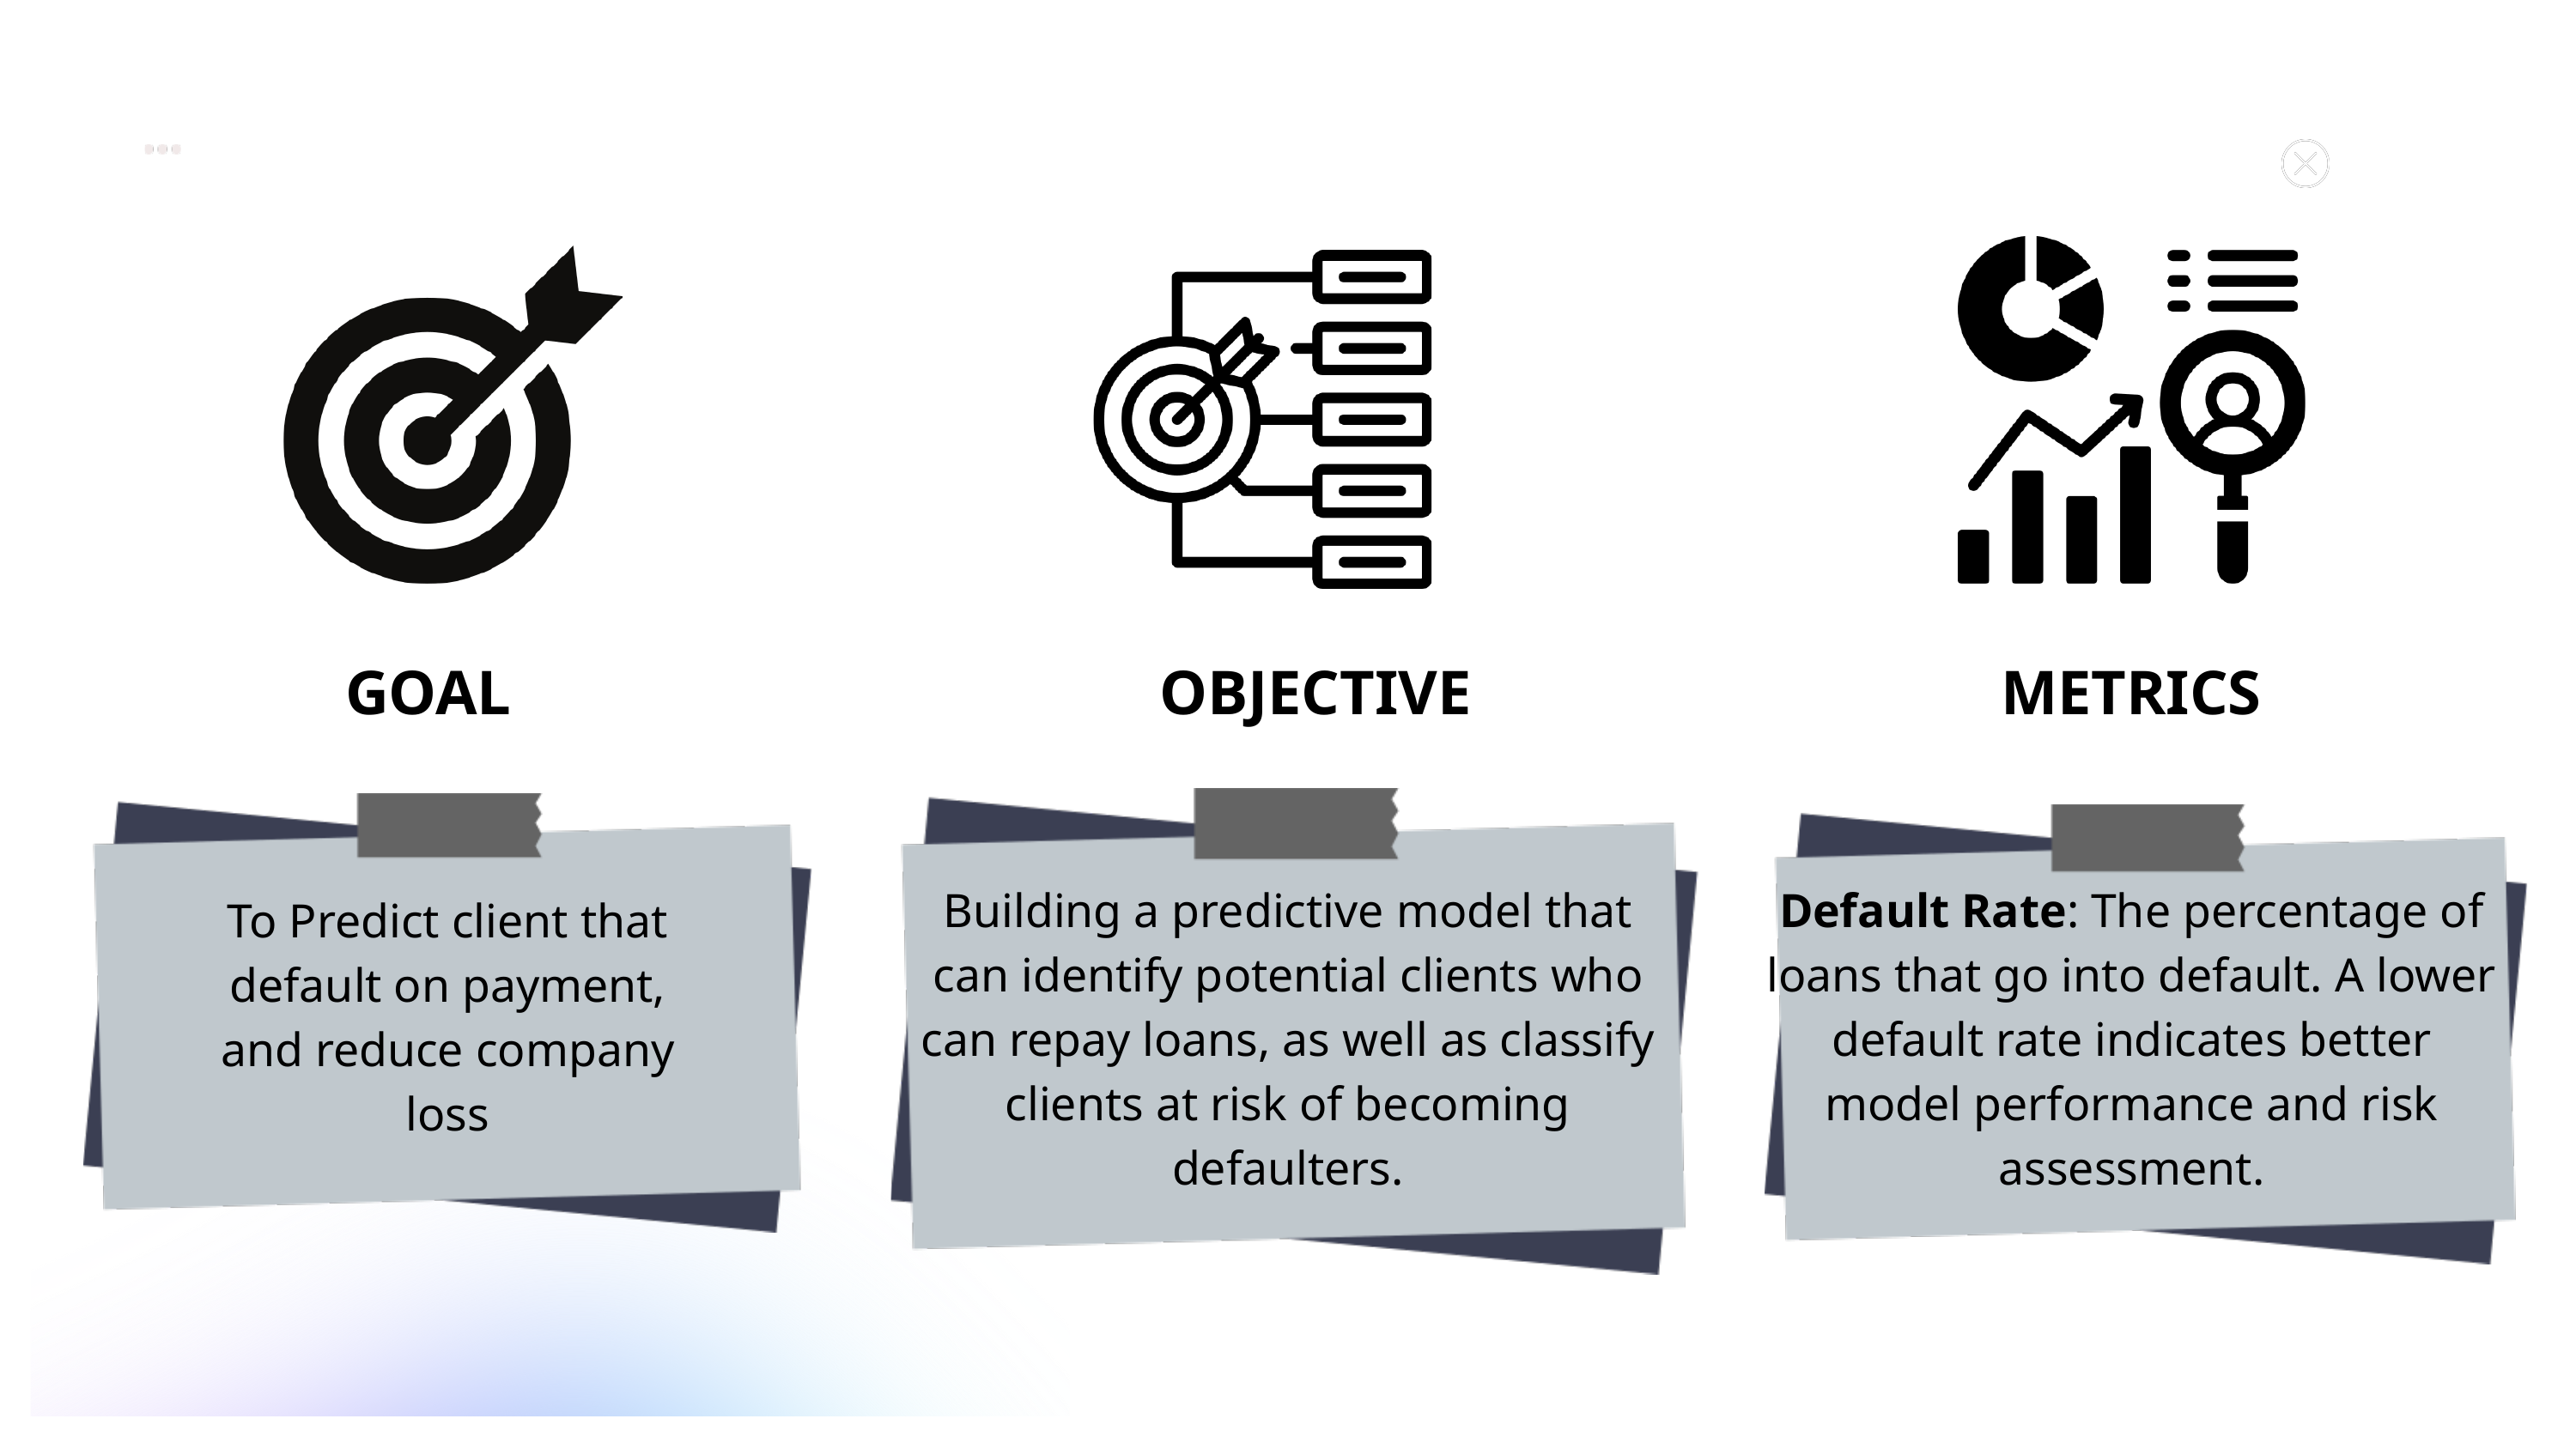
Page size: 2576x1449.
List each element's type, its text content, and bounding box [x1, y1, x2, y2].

text_box [1765, 804, 2528, 1264]
text_box Building a predictive model that can identify potential clients who can repay loans, as well as classify clients at risk of becoming defaulters. [907, 871, 1669, 1195]
text_box GOAL [341, 642, 516, 727]
text_box [1957, 236, 2306, 584]
text_box Default Rate: The percentage of loans that go into default. A lower default rate indicates better model performance and risk assessment. [1765, 871, 2499, 1195]
text_box [2281, 139, 2330, 188]
text_box [1093, 250, 1432, 589]
text_box [83, 793, 812, 1233]
text_box METRICS [1992, 642, 2271, 727]
text_box To Predict client that default on payment, and reduce company loss [204, 882, 691, 1141]
text_box [890, 788, 1698, 1276]
text_box [30, 1069, 1070, 1416]
text_box OBJECTIVE [1148, 642, 1483, 727]
text_box [144, 144, 181, 155]
text_box [283, 246, 623, 584]
